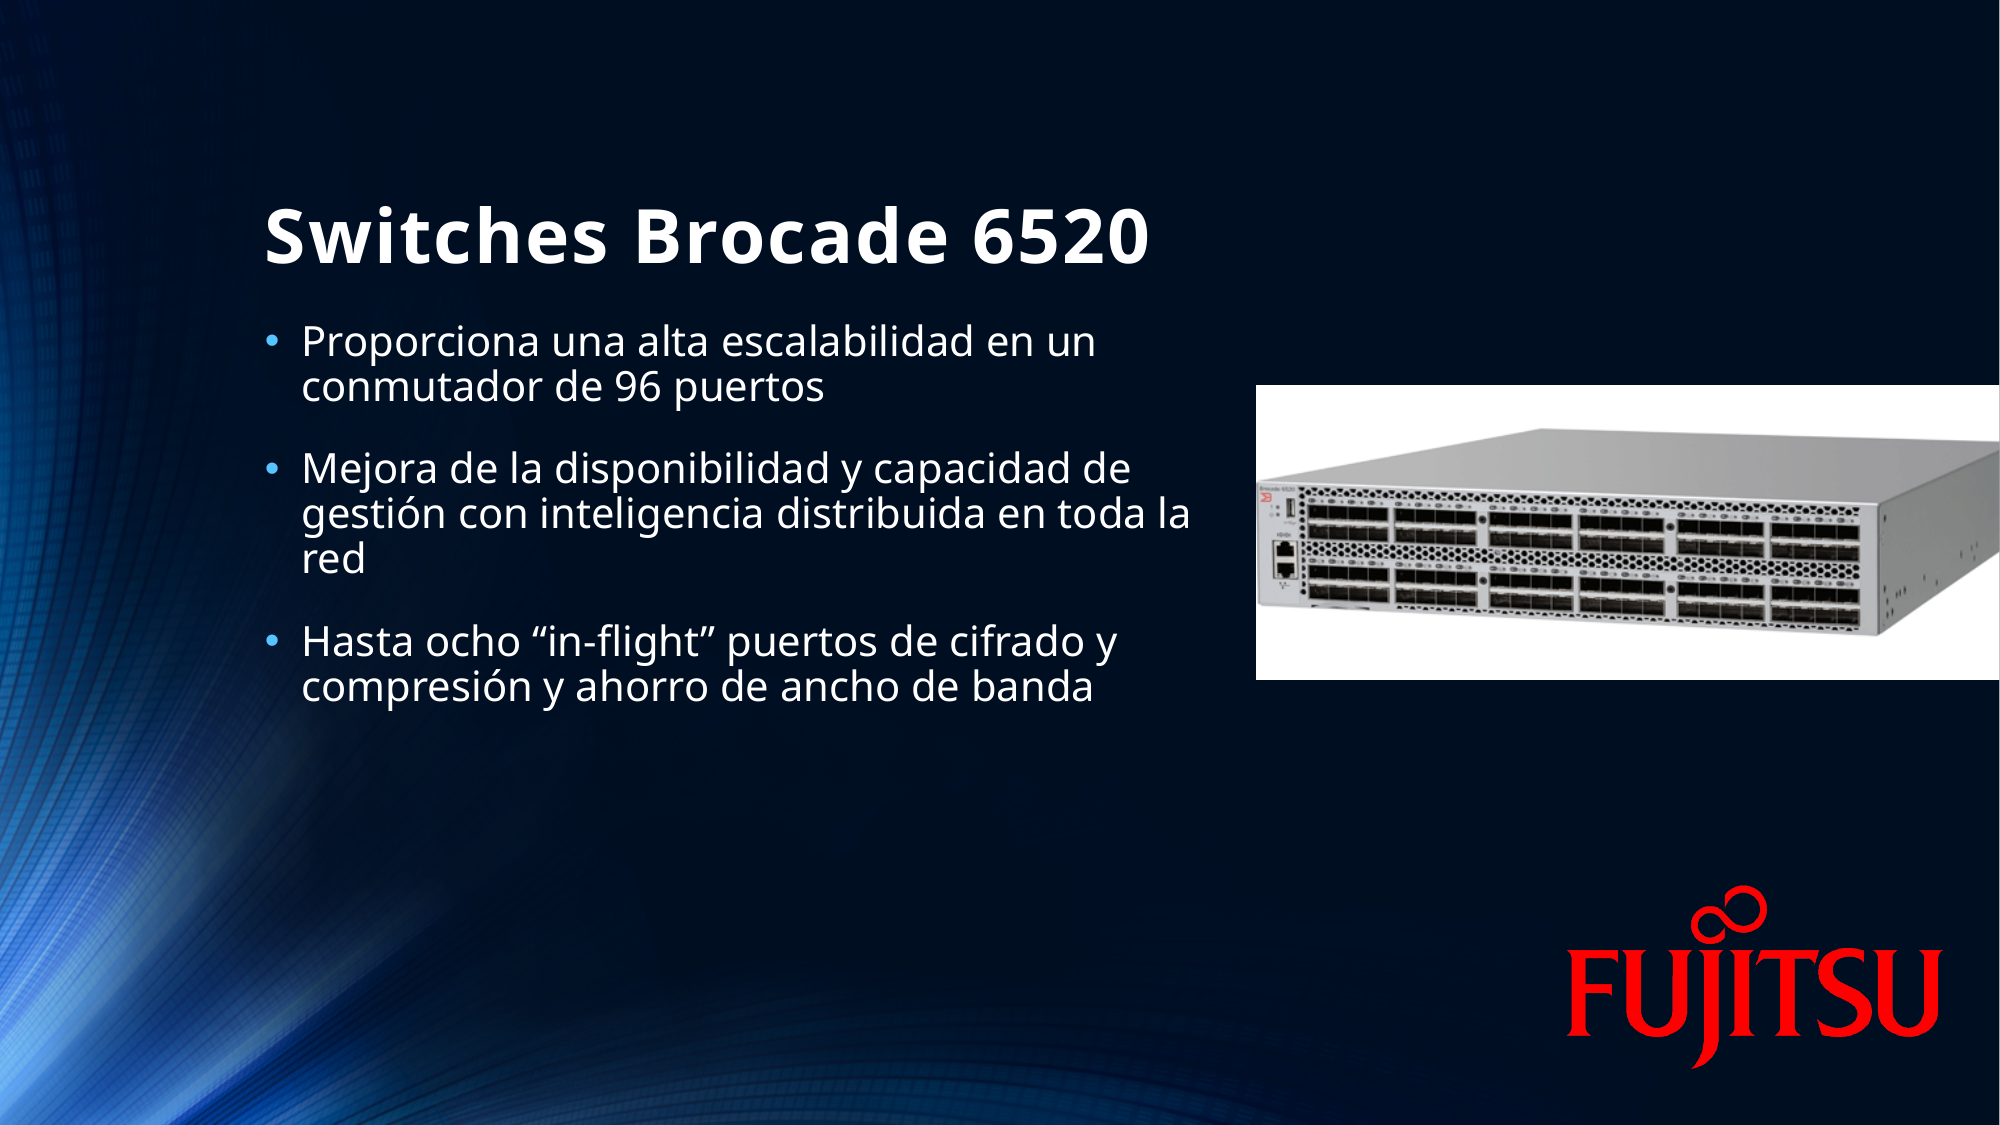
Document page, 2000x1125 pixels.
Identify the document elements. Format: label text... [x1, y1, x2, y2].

title Switches Brocade 6520 [249, 62, 1750, 288]
list Proporciona una alta escalabilidad en un conmutador de 96 puertos Mejora de la disponibilidad y capacidad de gestión con inteligencia distribuida en toda la red Hasta ocho “in-flight” puertos de cifrado y compresión y ahorro de ancho de banda [249, 312, 1257, 988]
picture [0, 0, 2000, 1125]
